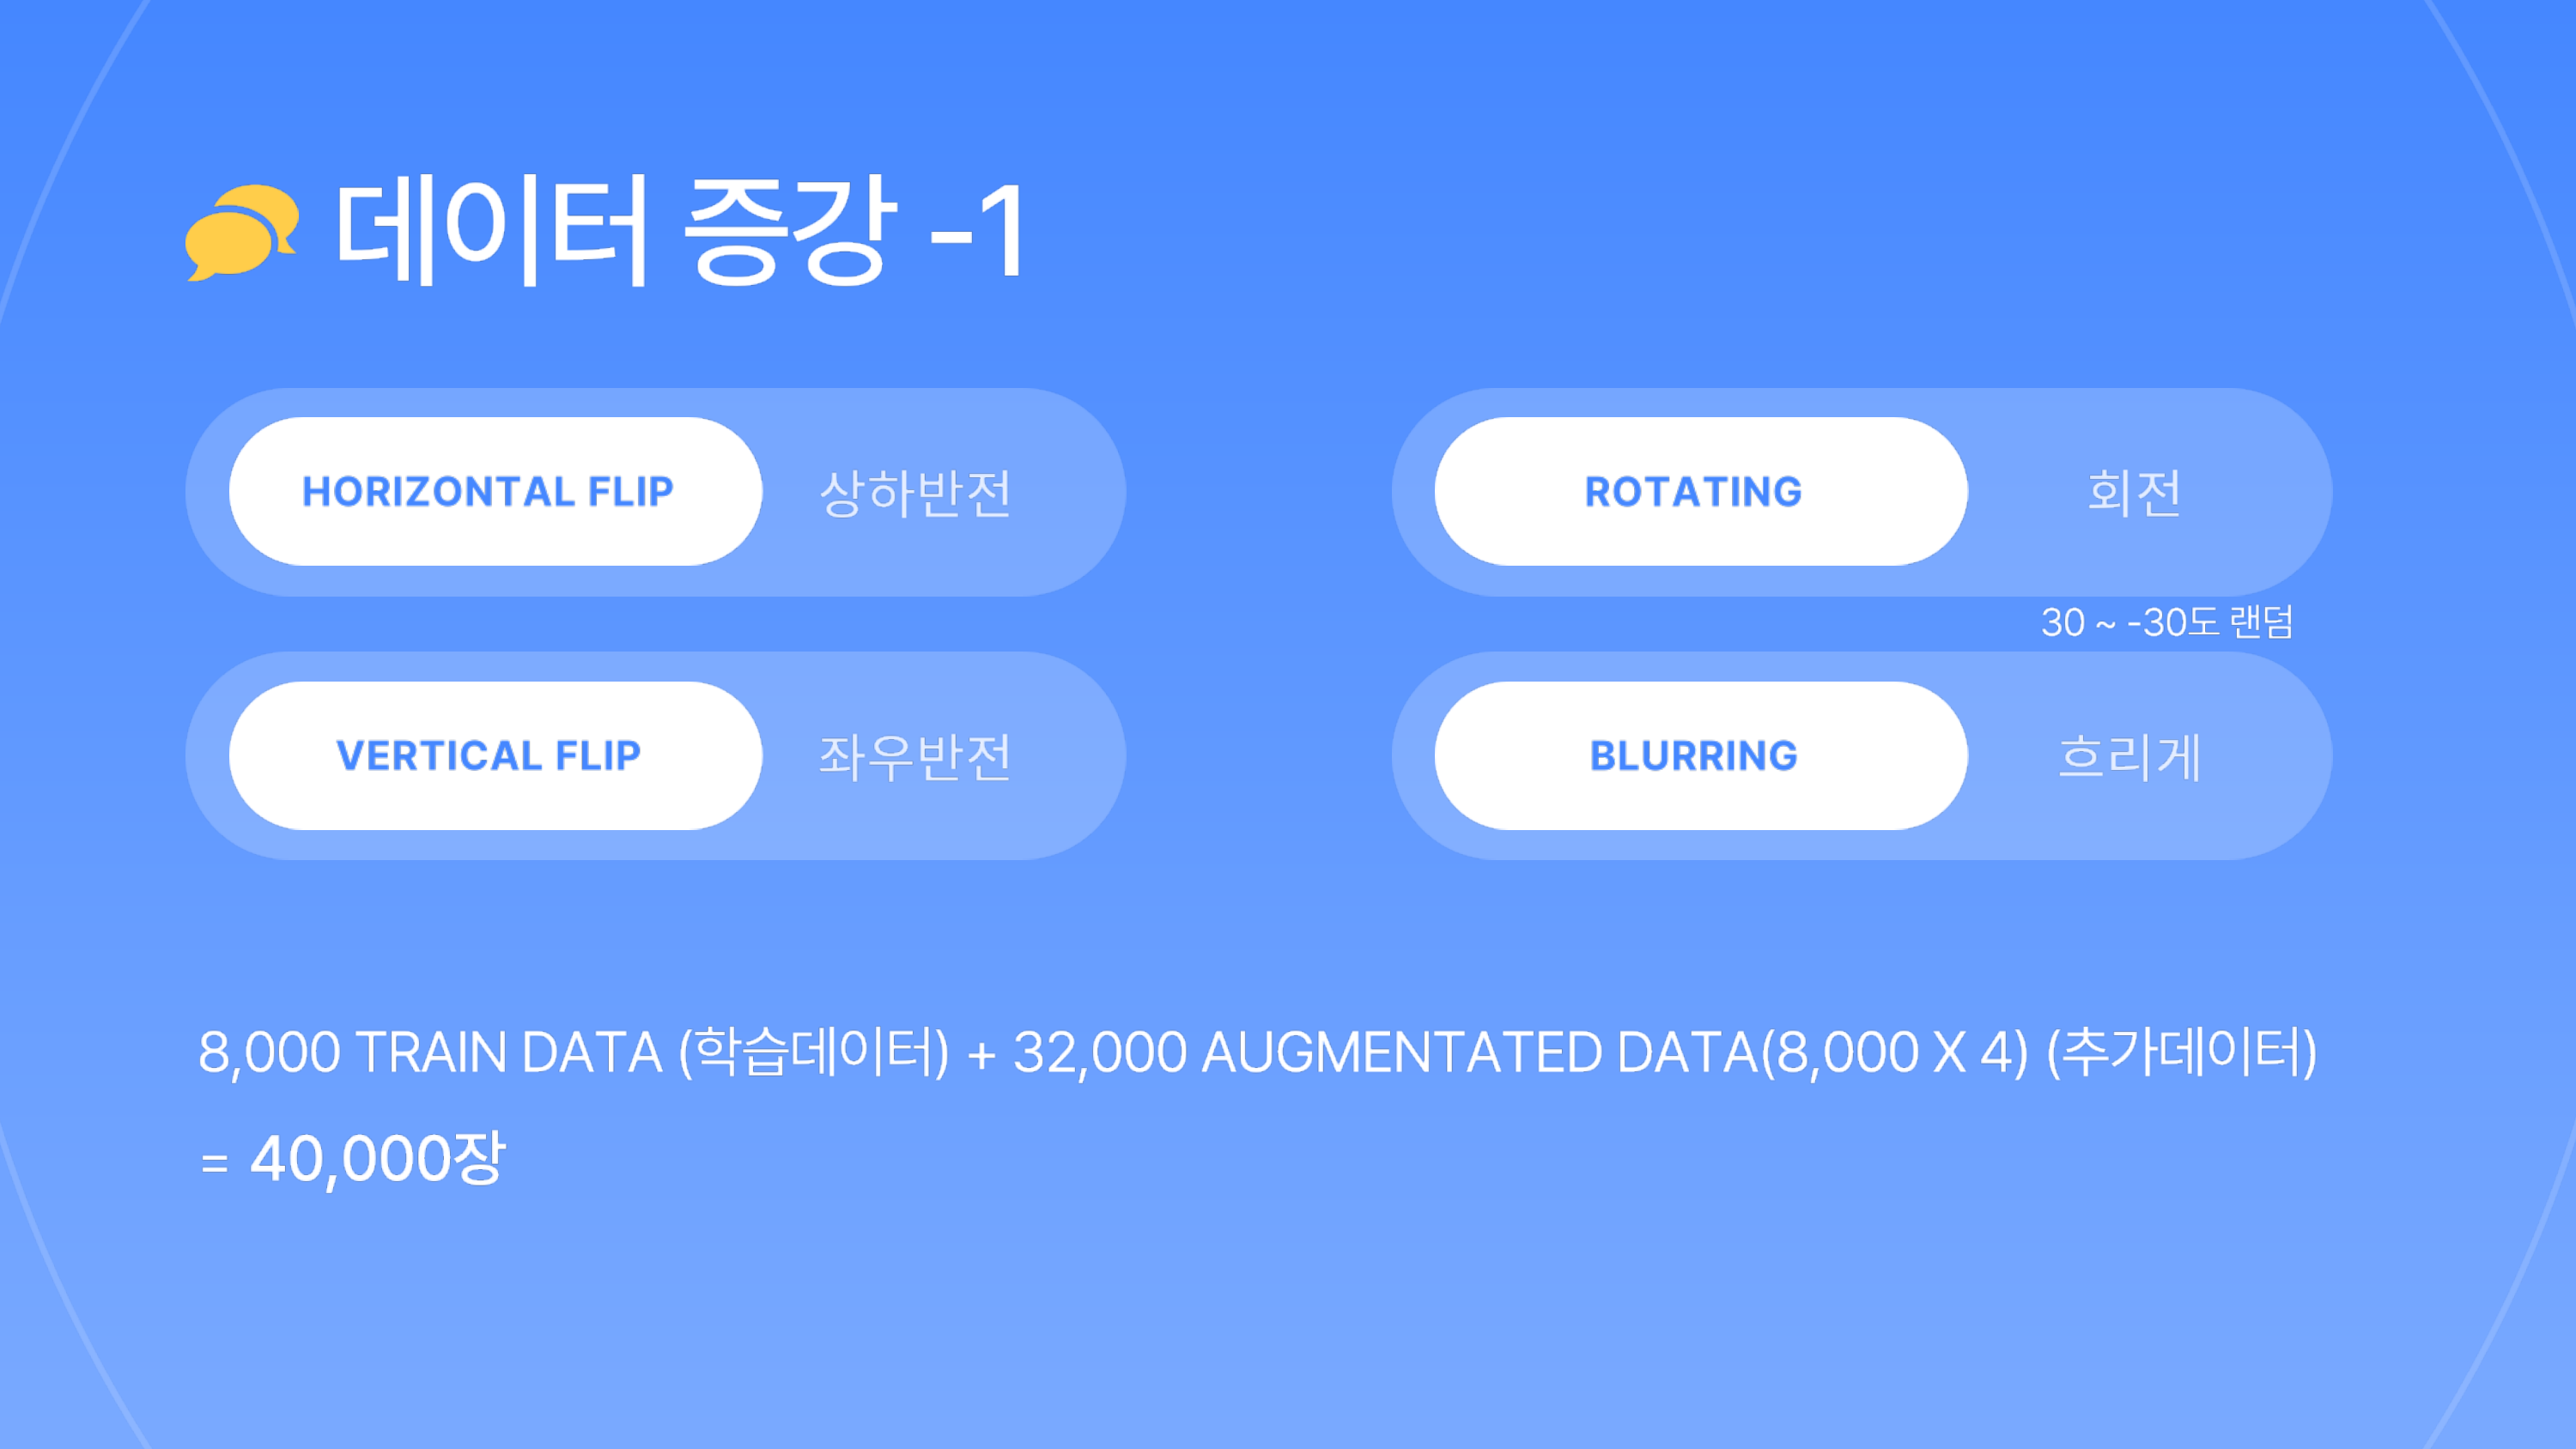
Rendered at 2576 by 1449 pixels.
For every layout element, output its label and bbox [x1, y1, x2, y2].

text_box [228, 417, 763, 566]
picture [800, 688, 1062, 849]
picture [285, 91, 1157, 437]
text_box [185, 173, 299, 292]
text_box [0, 0, 2576, 1449]
text_box [185, 651, 1127, 860]
picture [1384, 700, 1935, 822]
picture [1389, 435, 1928, 559]
picture [259, 445, 730, 557]
picture [229, 709, 727, 822]
text_box [1391, 388, 2333, 597]
picture [176, 988, 2385, 1257]
picture [1735, 423, 2478, 684]
text_box [185, 388, 1127, 597]
picture [800, 421, 1062, 584]
text_box [1435, 417, 1970, 566]
text_box [1391, 651, 2333, 860]
picture [2038, 688, 2252, 849]
